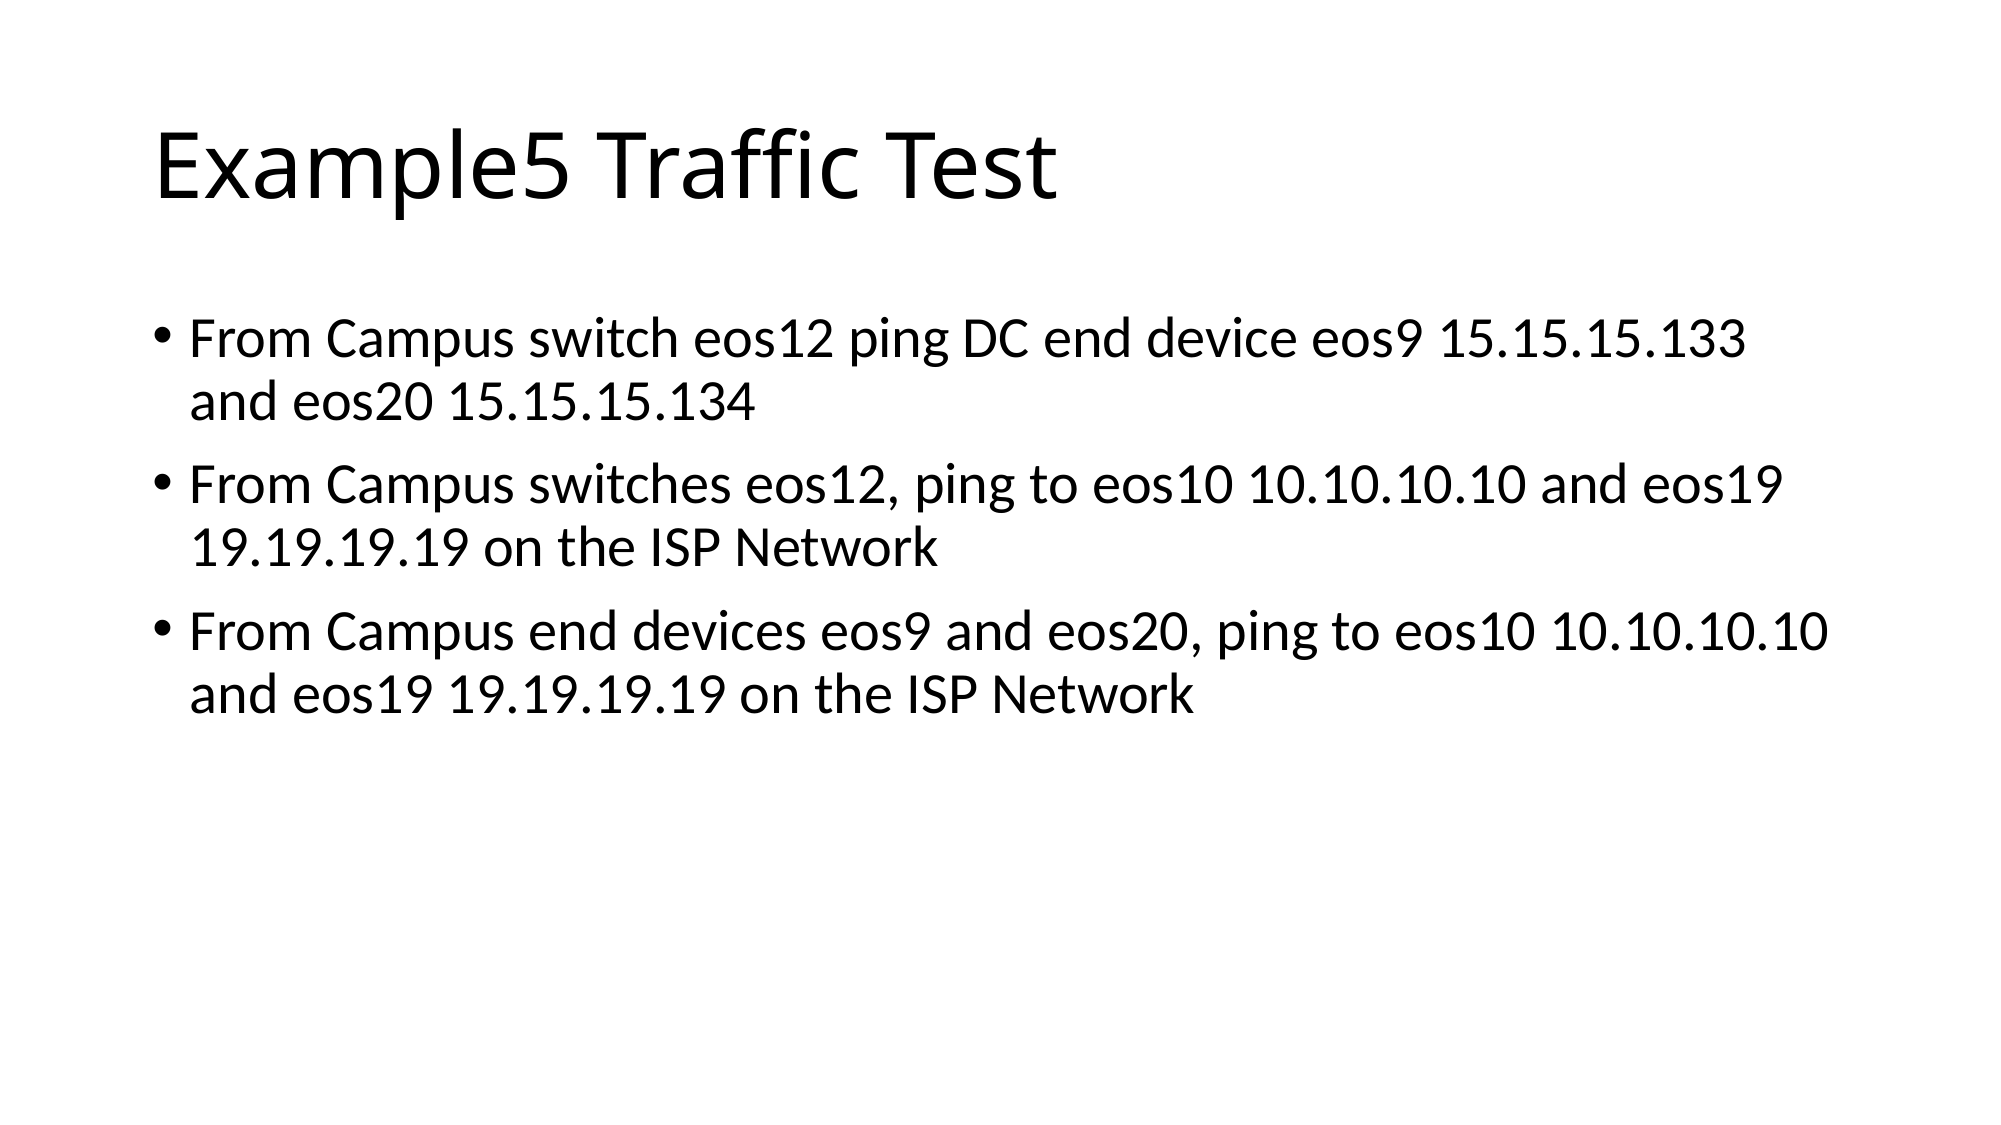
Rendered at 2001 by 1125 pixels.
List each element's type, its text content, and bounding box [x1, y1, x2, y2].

title Example5 Traffic Test [137, 59, 1863, 278]
list From Campus switch eos12 ping DC end device eos9 15.15.15.133 and eos20 15.15.15.134 From Campus switches eos12, ping to eos10 10.10.10.10 and eos19 19.19.19.19 on the ISP Network From Campus end devices eos9 and eos20, ping to eos10 10.10.10.10 and eos19 19.19.19.19 on the ISP Network [137, 299, 1863, 1014]
